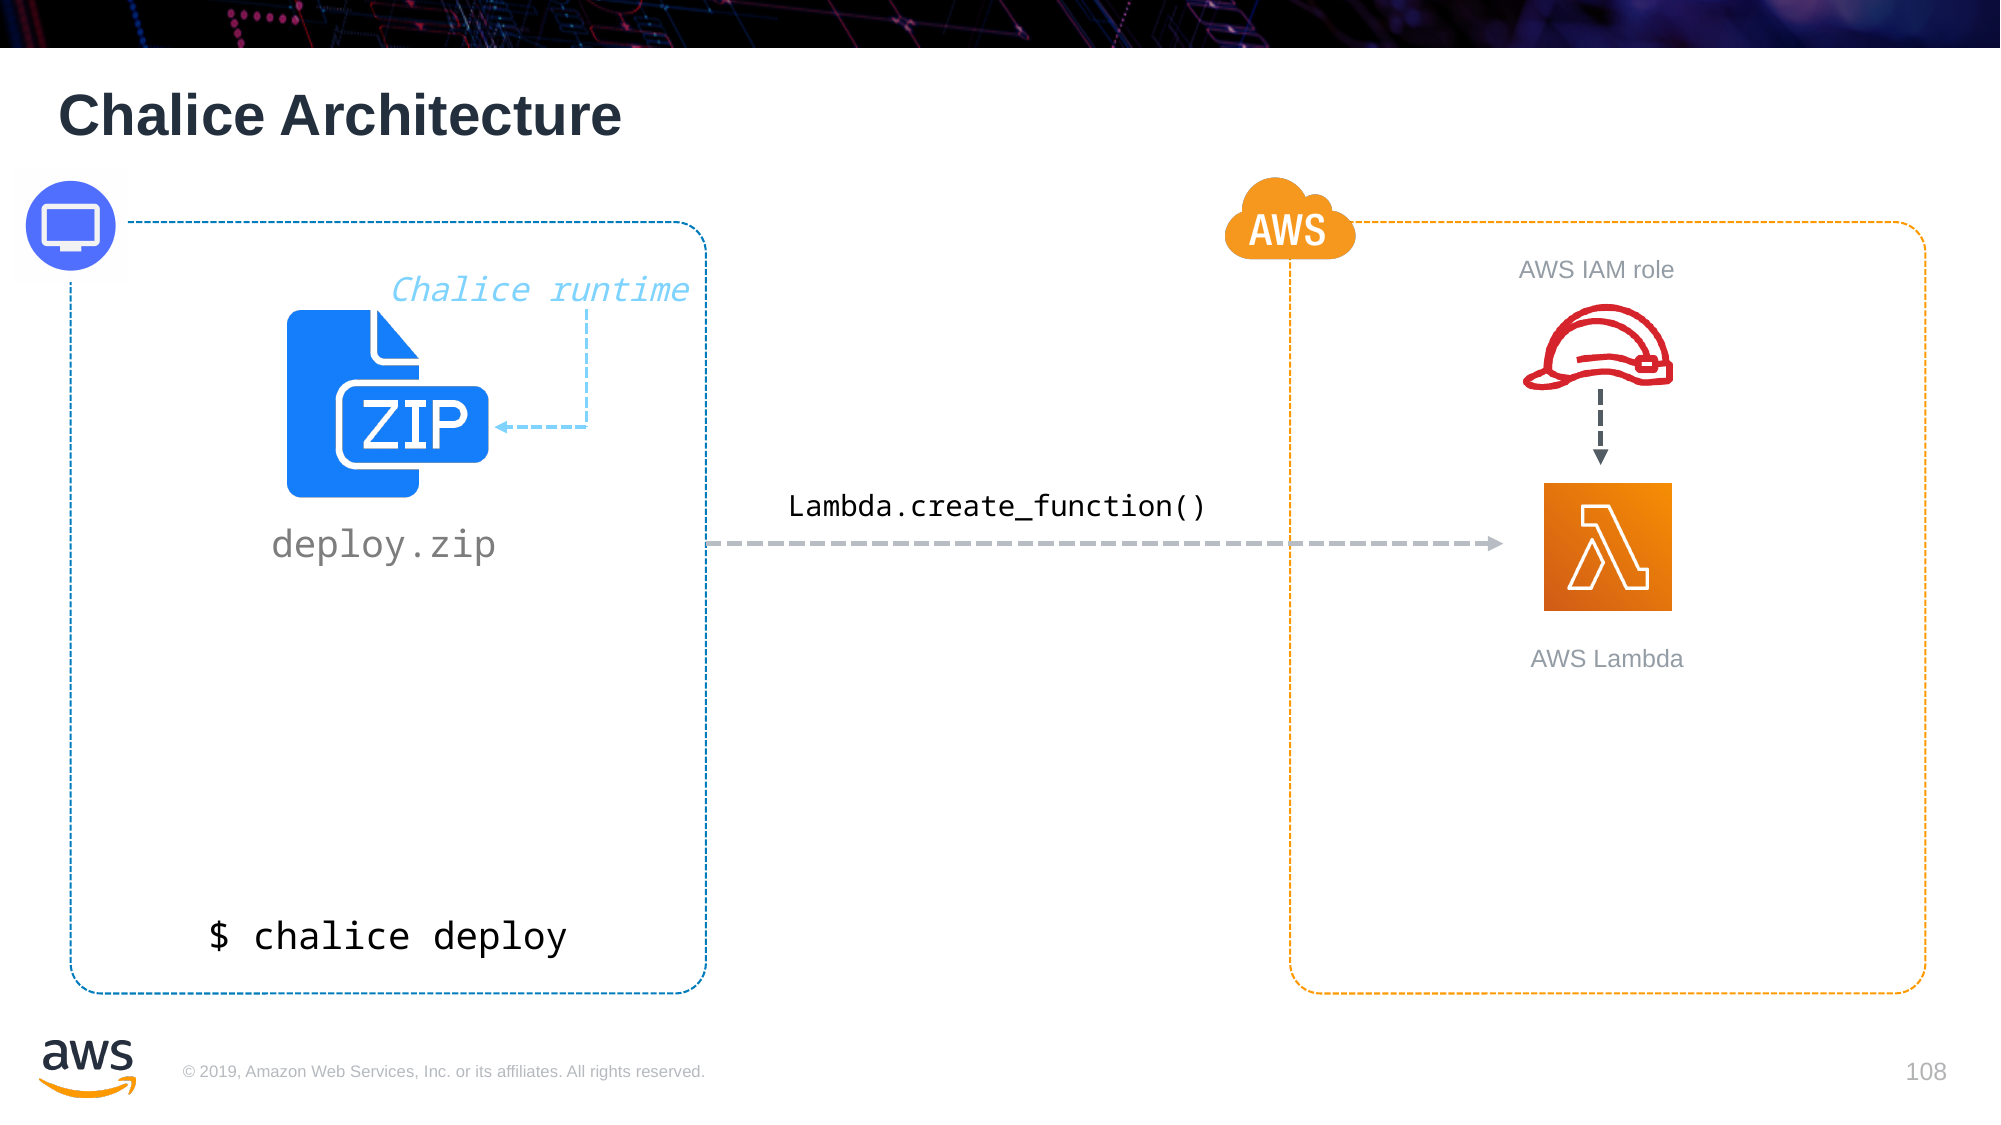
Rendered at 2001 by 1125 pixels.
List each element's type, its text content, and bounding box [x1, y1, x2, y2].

text_box deploy.zip [256, 512, 512, 572]
picture [39, 1040, 136, 1098]
picture [1518, 269, 1677, 428]
text_box [1289, 221, 1927, 995]
text_box $ chalice deploy [193, 904, 583, 965]
picture [273, 289, 495, 511]
picture [0, 0, 2000, 48]
picture [1544, 483, 1672, 611]
picture [1211, 172, 1369, 278]
text_box [69, 221, 707, 995]
text_box Chalice runtime [373, 260, 704, 315]
text_box AWS IAM role [1504, 246, 1691, 292]
picture [14, 169, 127, 282]
slide_number 108 [1512, 1040, 1963, 1101]
text_box Lambda.create_function() [760, 480, 1236, 531]
title Chalice Architecture [43, 67, 1963, 166]
text_box AWS Lambda [1515, 635, 1700, 680]
